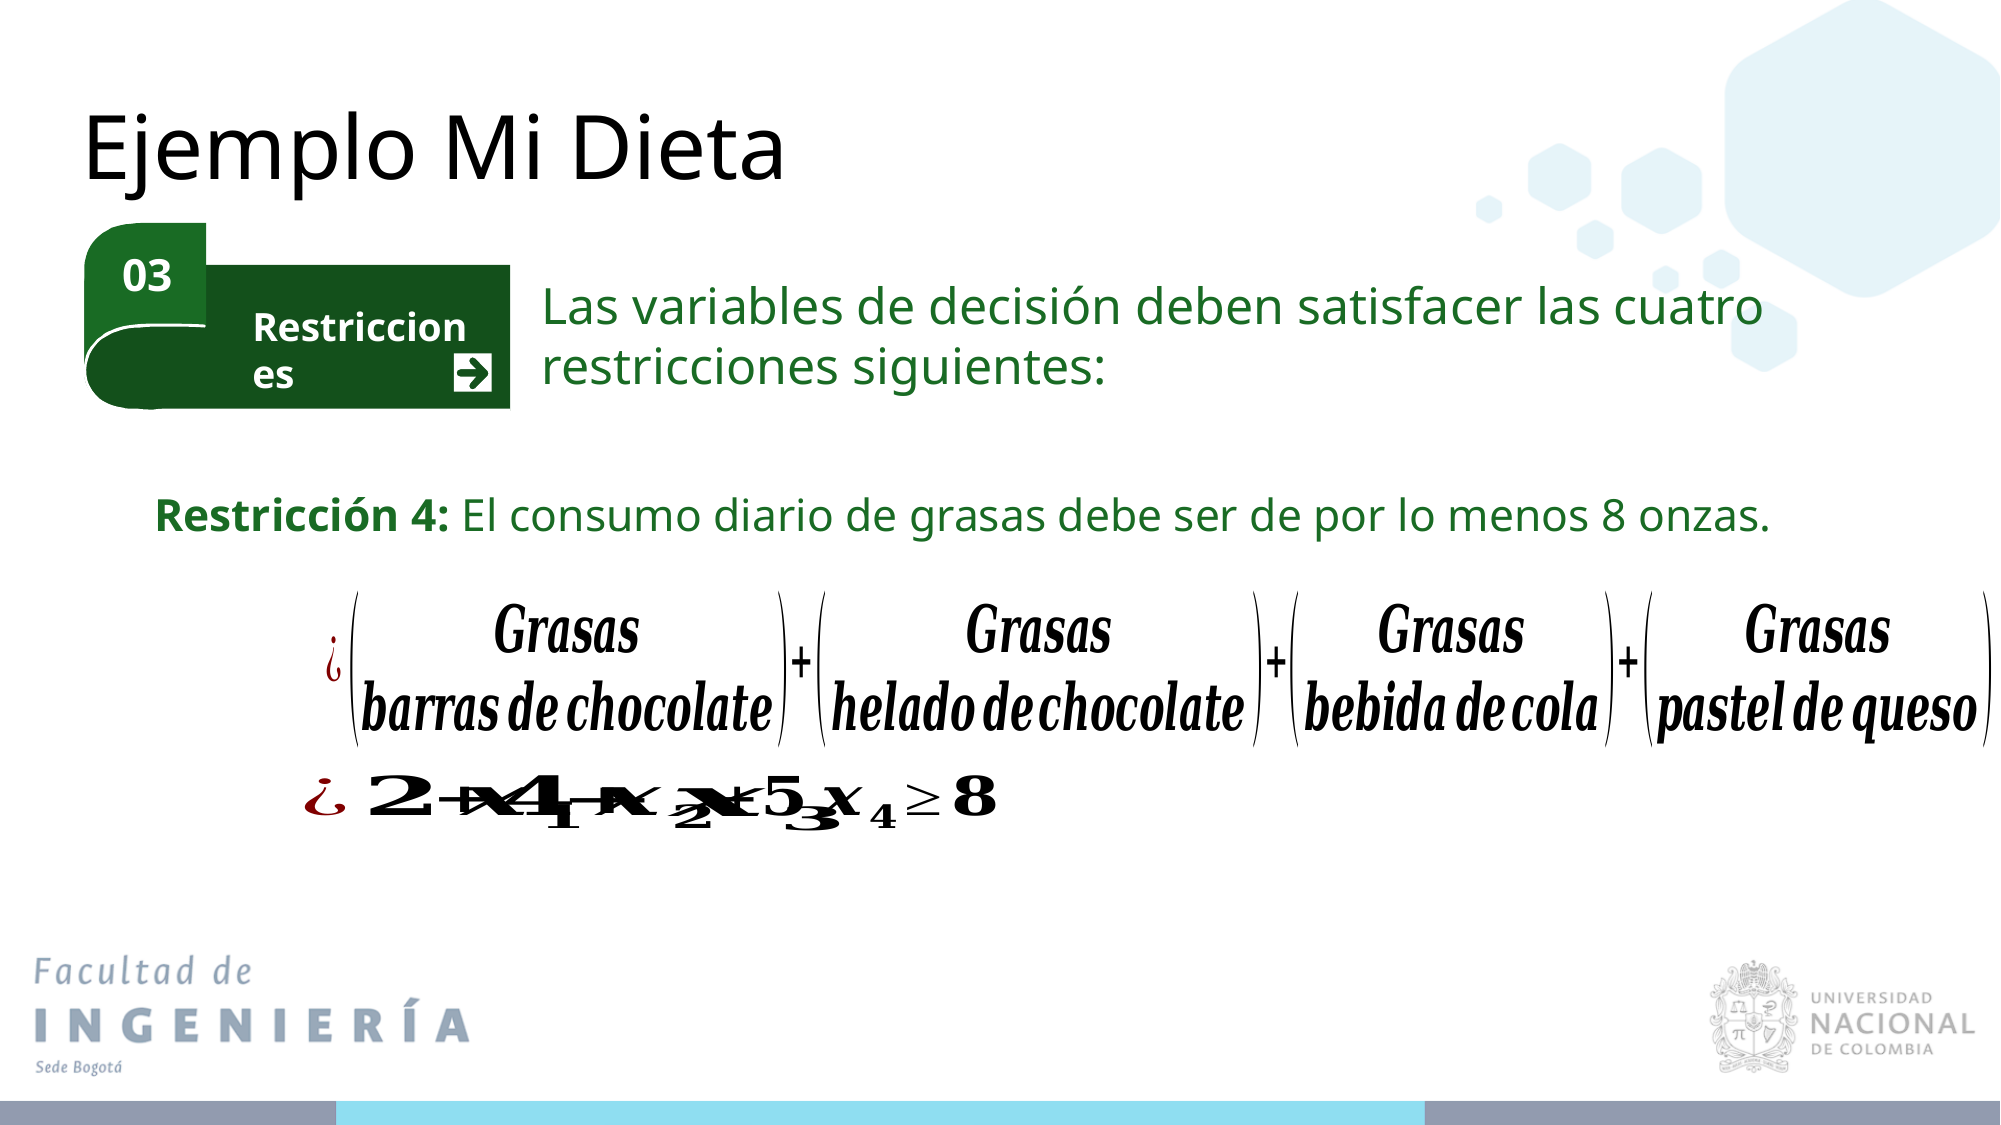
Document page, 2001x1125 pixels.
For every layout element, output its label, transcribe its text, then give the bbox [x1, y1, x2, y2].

text_box Ejemplo Mi Dieta [66, 82, 1767, 205]
text_box Restricción 4: El consumo diario de grasas debe ser de por lo menos 8 onzas. [139, 479, 1860, 548]
text_box Las variables de decisión deben satisfacer las cuatro restricciones siguientes: [526, 267, 1827, 403]
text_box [82, 222, 511, 413]
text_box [0, 0, 2000, 1125]
